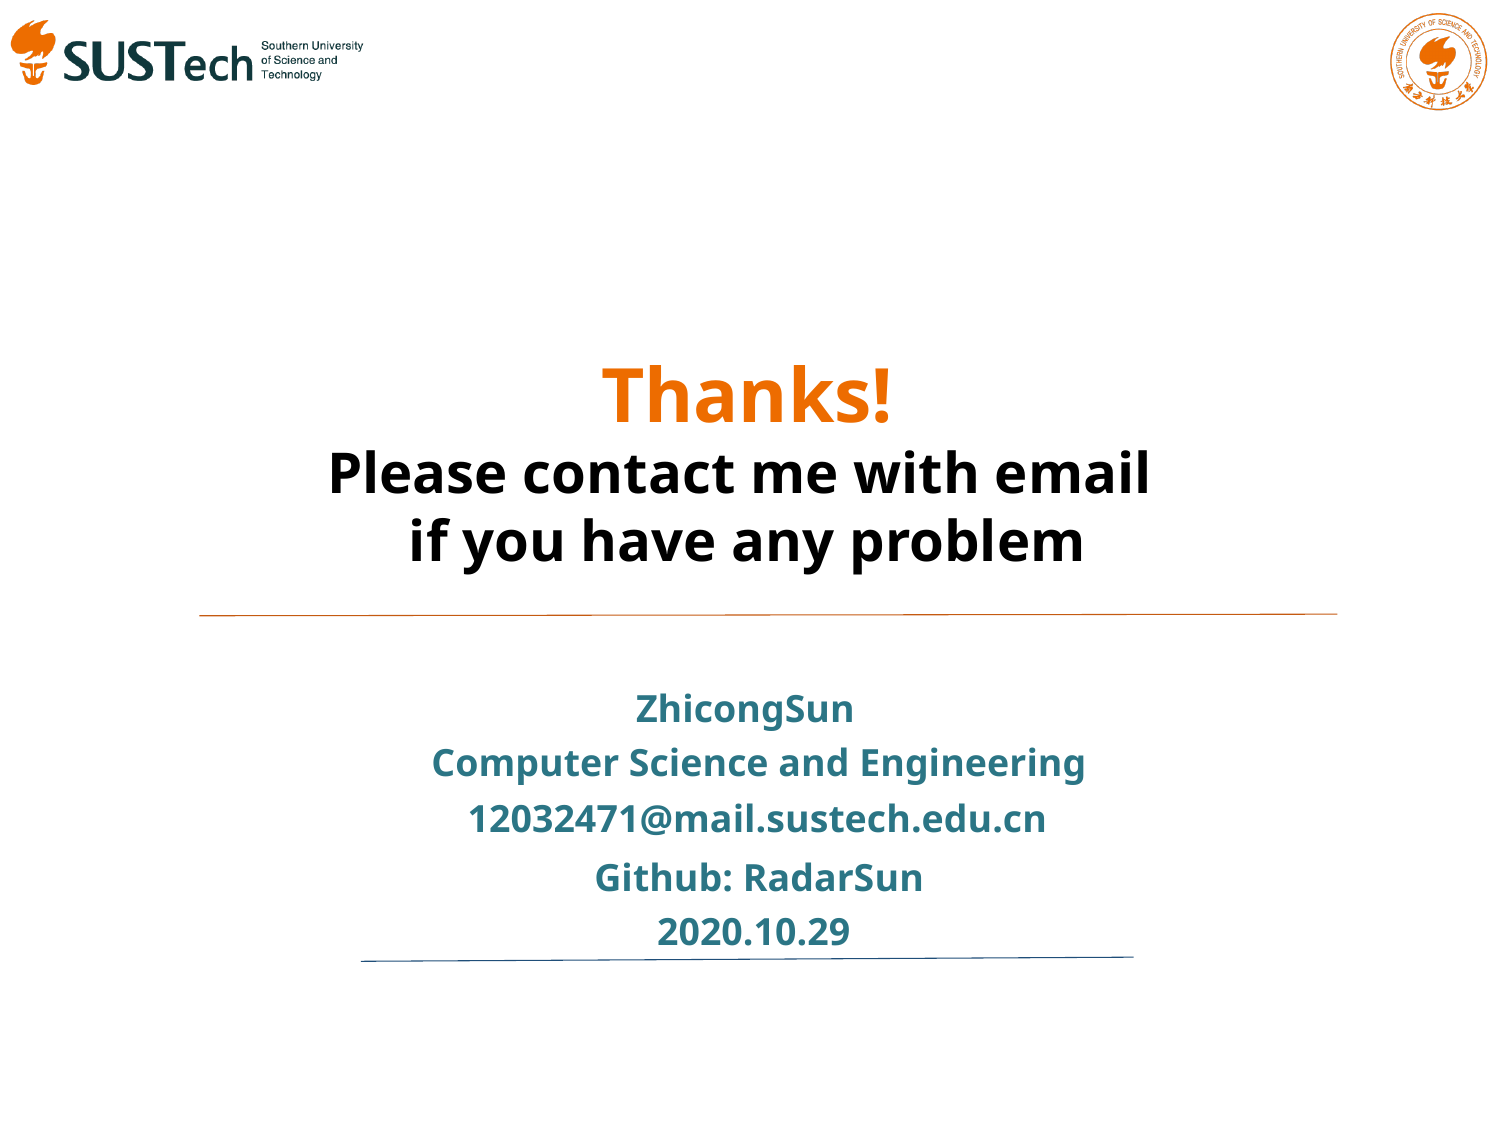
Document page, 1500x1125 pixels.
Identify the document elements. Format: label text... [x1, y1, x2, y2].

text_box ZhicongSun [621, 659, 871, 713]
text_box 12032471@mail.sustech.edu.cn [452, 792, 1063, 848]
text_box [360, 957, 1134, 962]
picture [0, 0, 446, 249]
text_box Github: RadarSun [579, 828, 940, 907]
text_box Computer Science and Engineering [416, 713, 1102, 792]
picture [1351, 0, 1500, 128]
text_box Thanks! Please contact me with email if you have any problem [178, 340, 1317, 675]
text_box 2020.10.29 [486, 900, 1014, 957]
